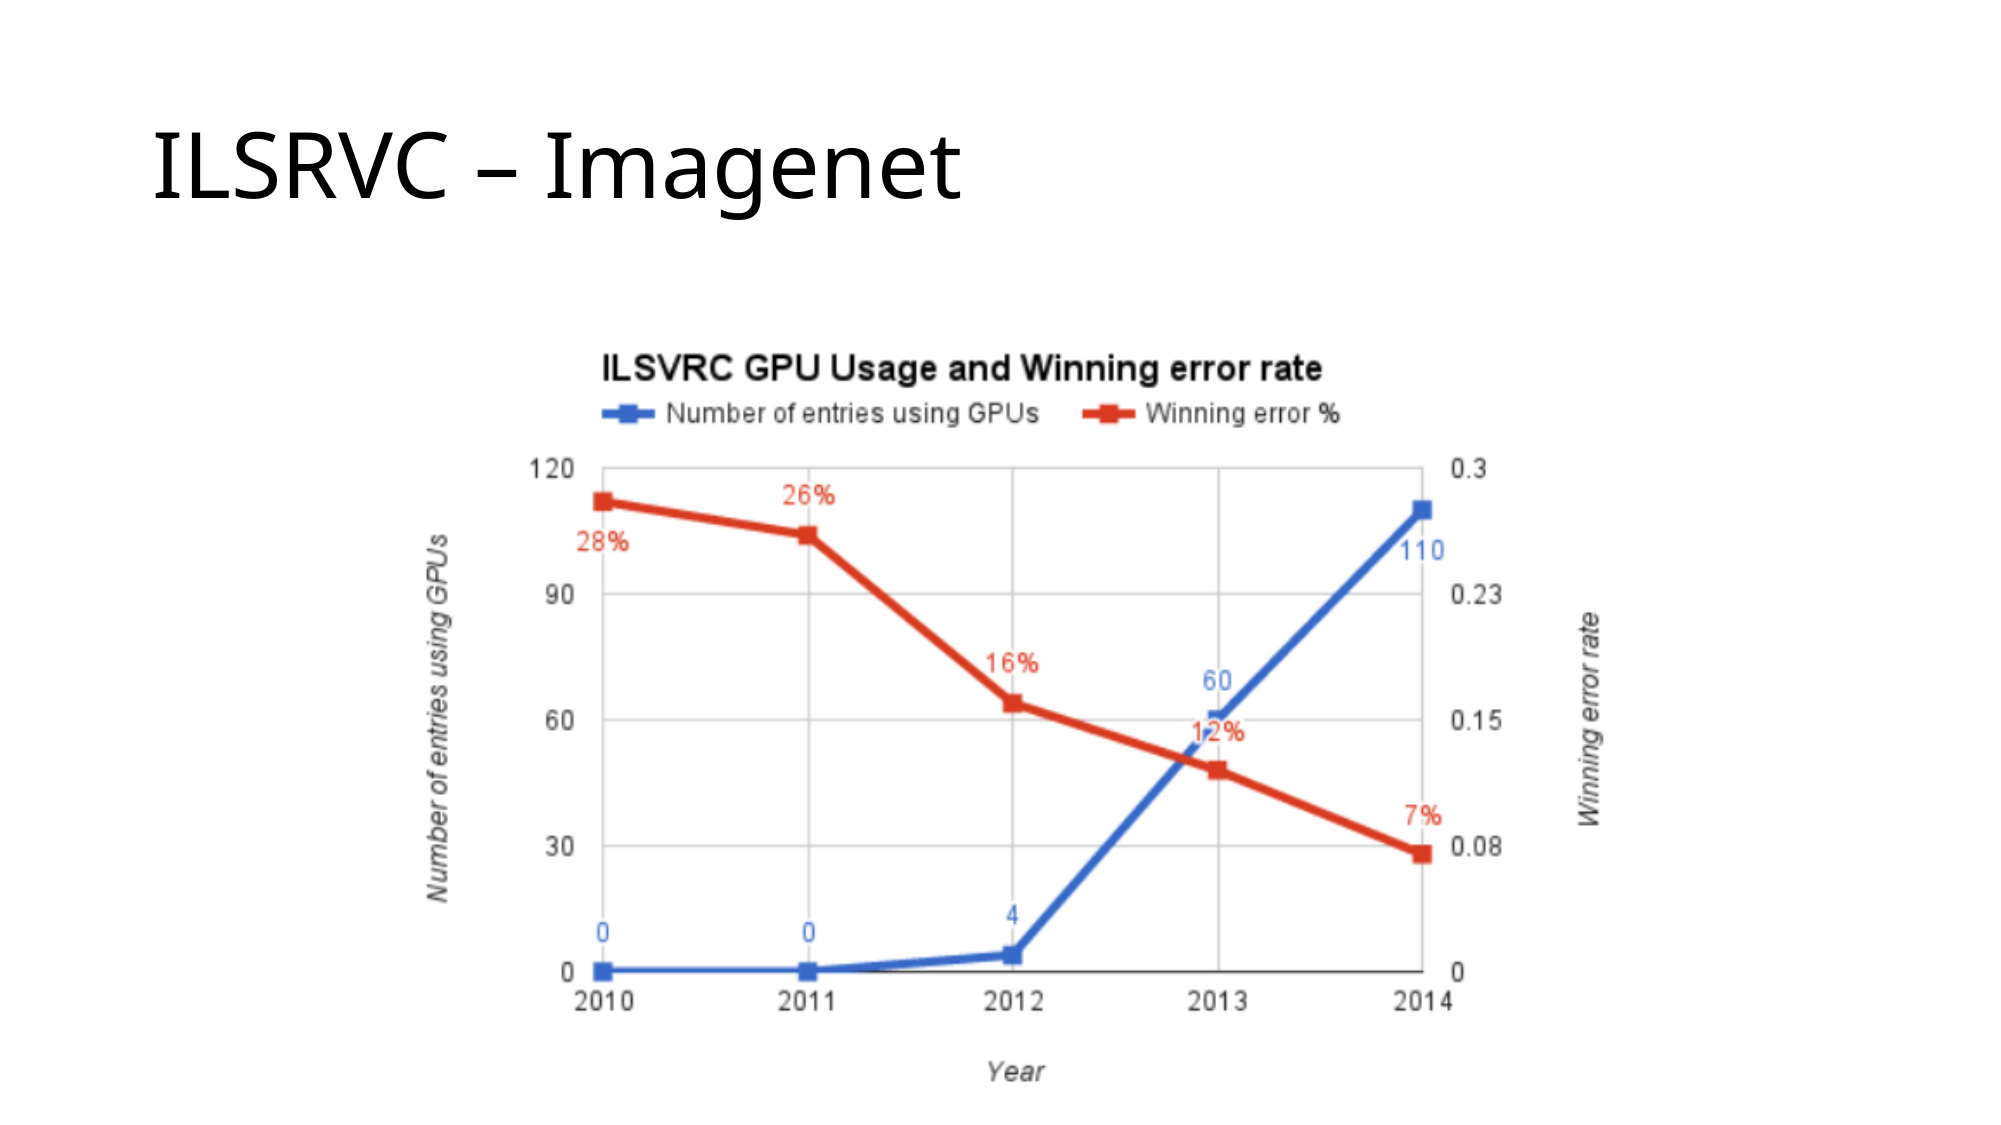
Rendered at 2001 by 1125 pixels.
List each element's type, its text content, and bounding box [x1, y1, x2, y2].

title ILSRVC – Imagenet [137, 59, 1863, 278]
picture [351, 319, 1671, 1125]
